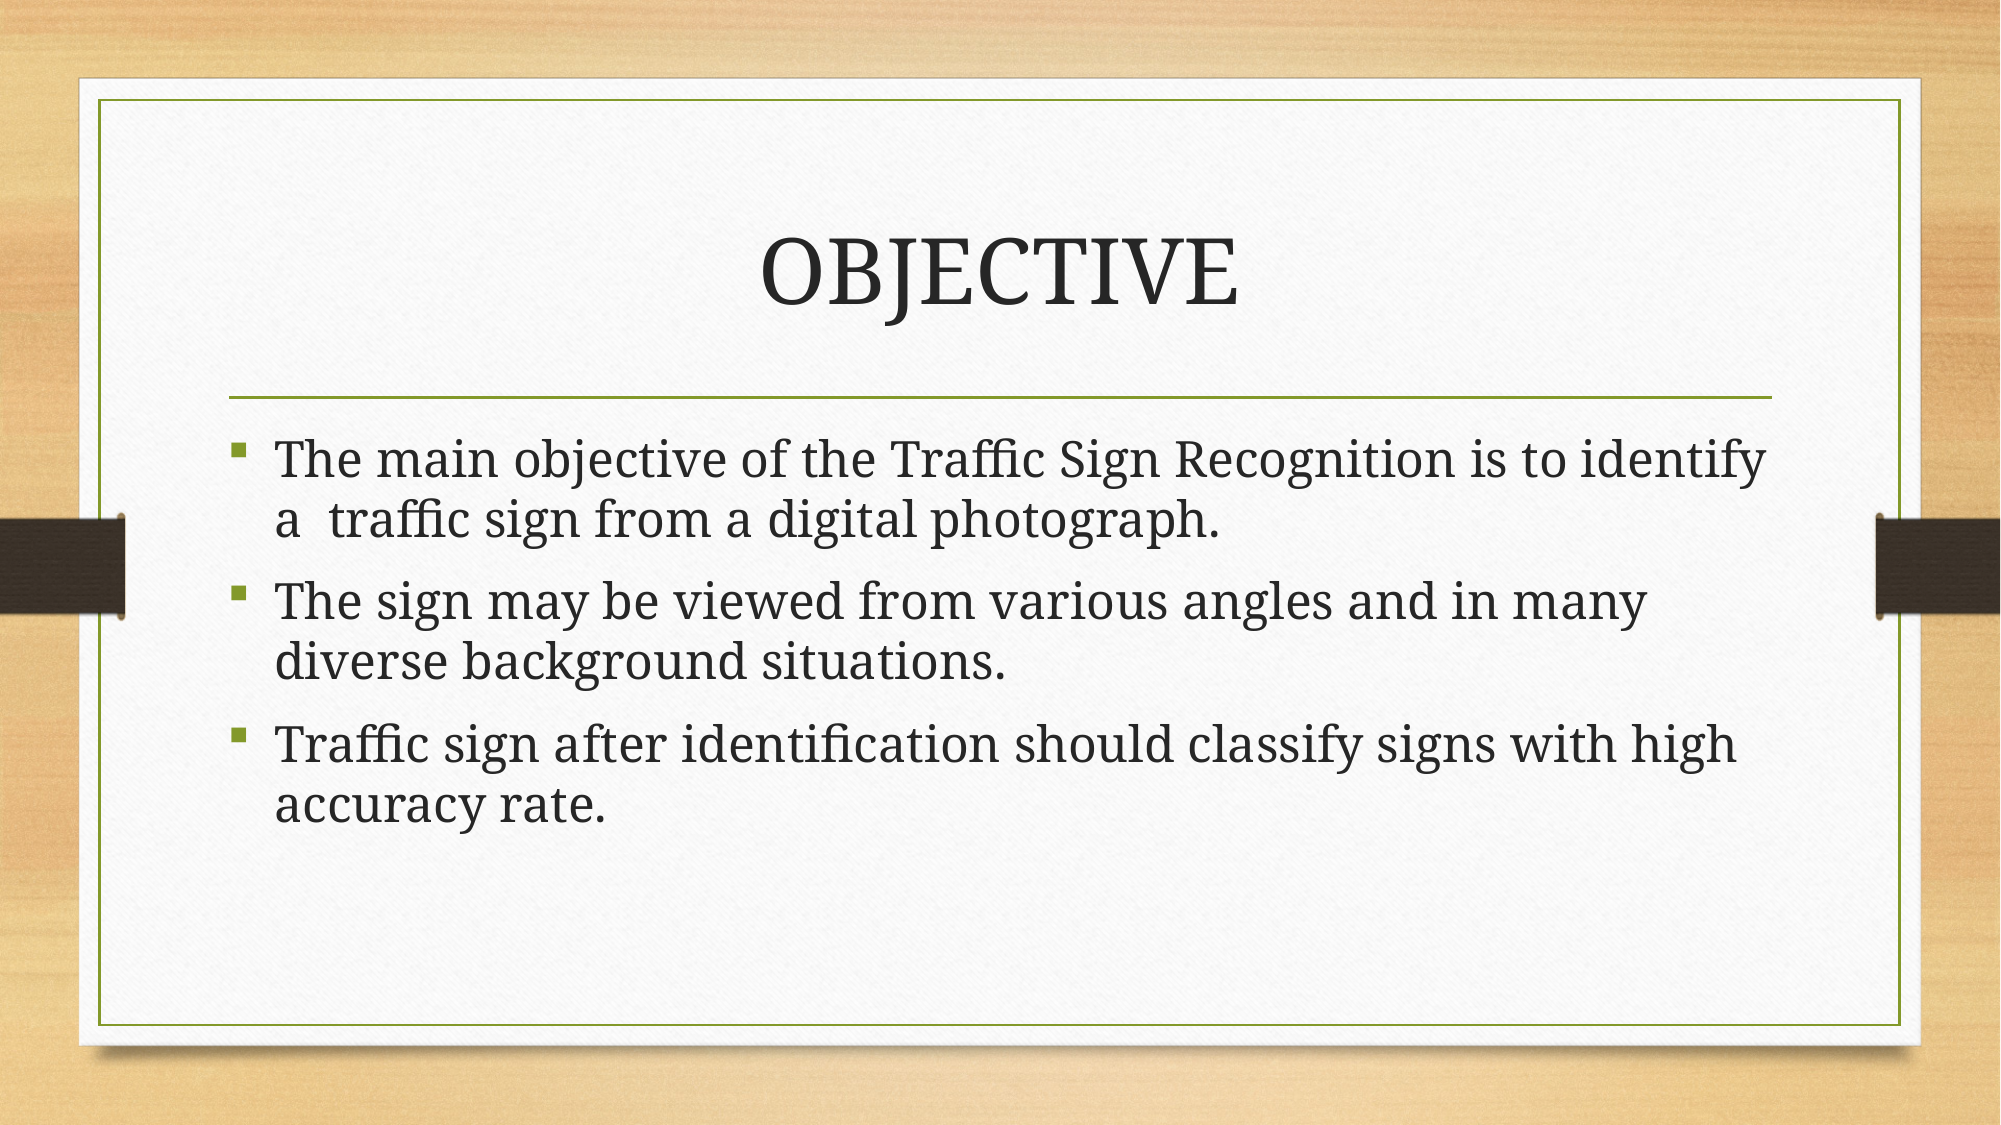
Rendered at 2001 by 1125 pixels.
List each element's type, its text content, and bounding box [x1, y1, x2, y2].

title OBJECTIVE [212, 161, 1788, 375]
list The main objective of the Traffic Sign Recognition is to identify a traffic sign from a digital photograph. The sign may be viewed from various angles and in many diverse background situations. Traffic sign after identification should classify signs with high accuracy rate. [212, 419, 1788, 964]
picture [0, 0, 2001, 1125]
